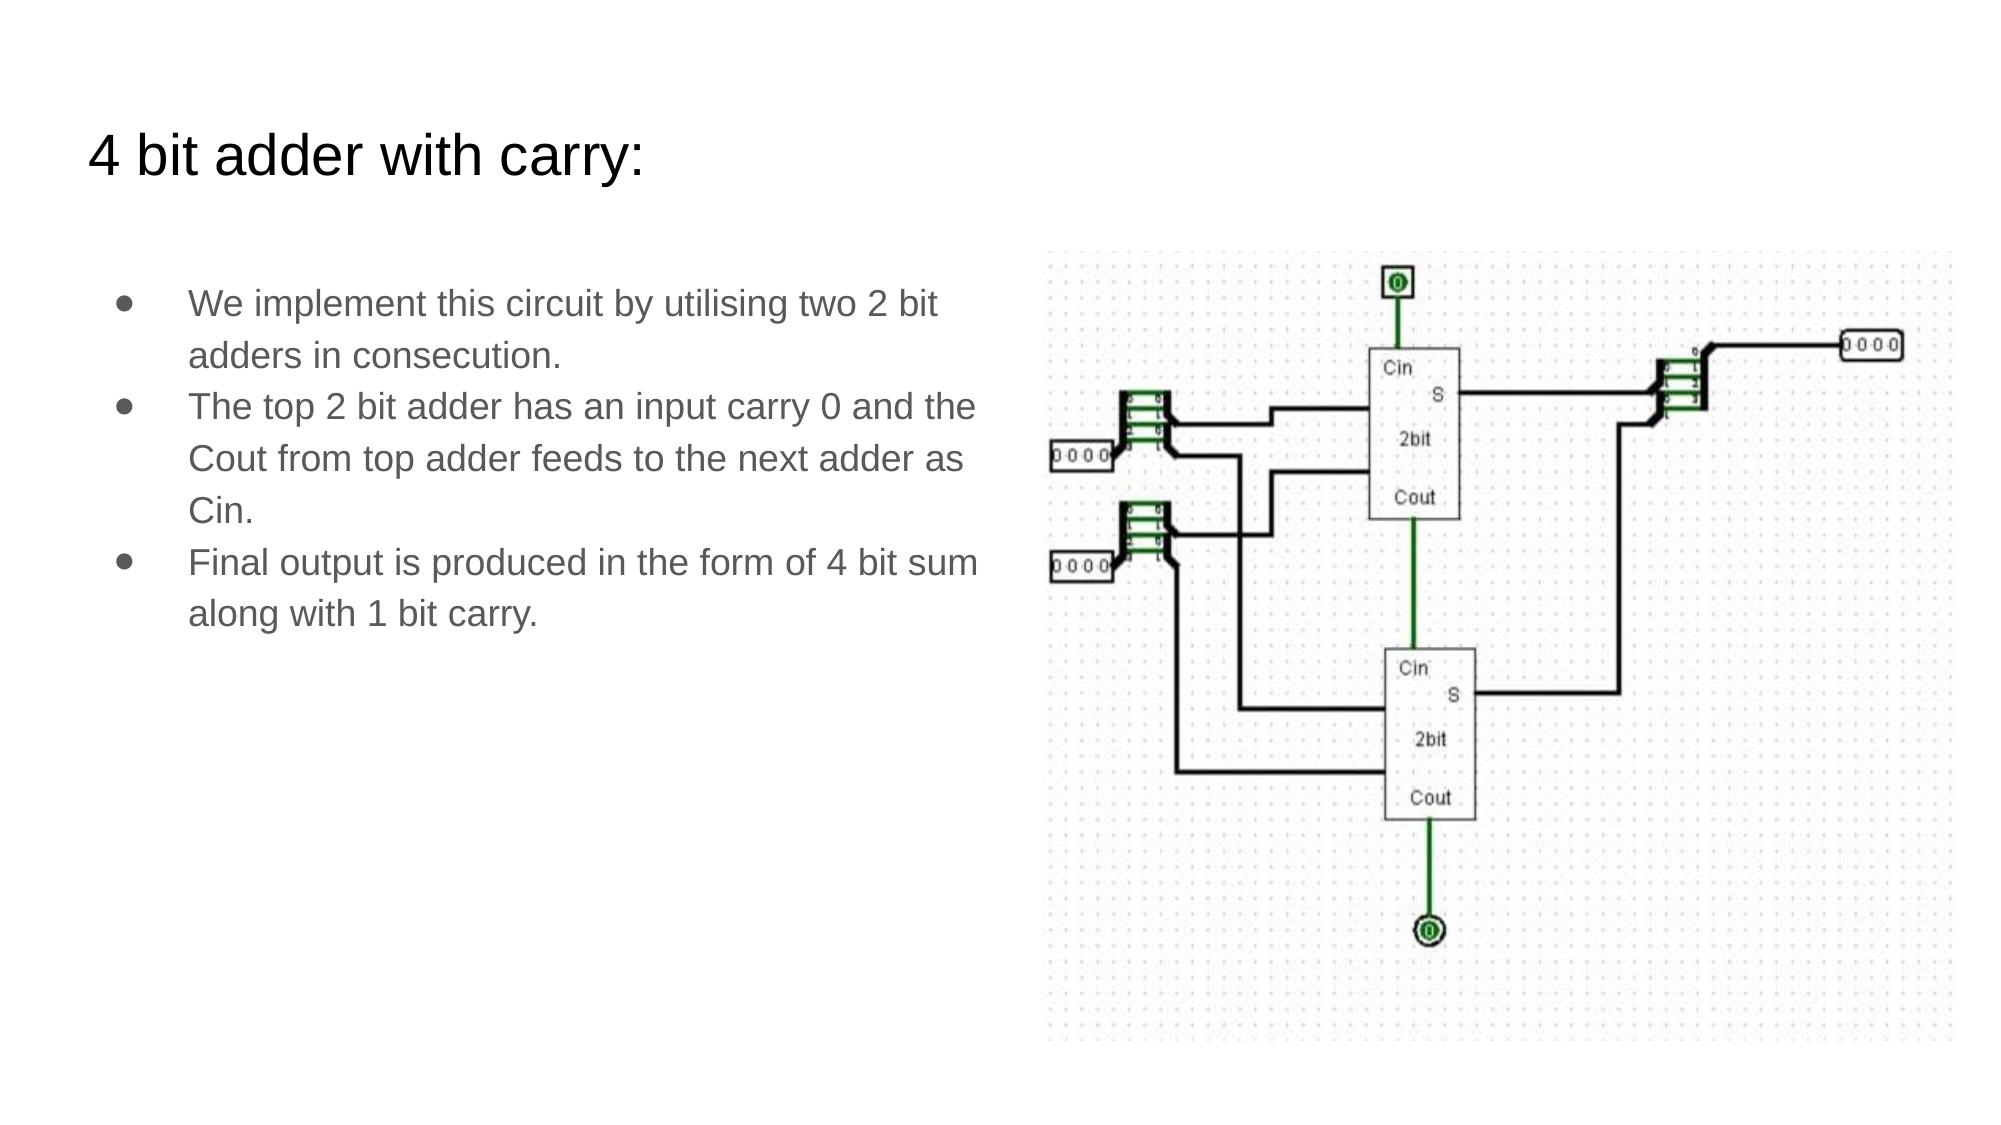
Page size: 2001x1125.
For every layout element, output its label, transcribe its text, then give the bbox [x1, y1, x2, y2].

list We implement this circuit by utilising two 2 bit adders in consecution. The top 2 bit adder has an input carry 0 and the Cout from top adder feeds to the next adder as Cin. Final output is produced in the form of 4 bit sum along with 1 bit carry. [68, 252, 1020, 1000]
picture [1042, 251, 1958, 1041]
title 4 bit adder with carry: [68, 97, 1932, 223]
